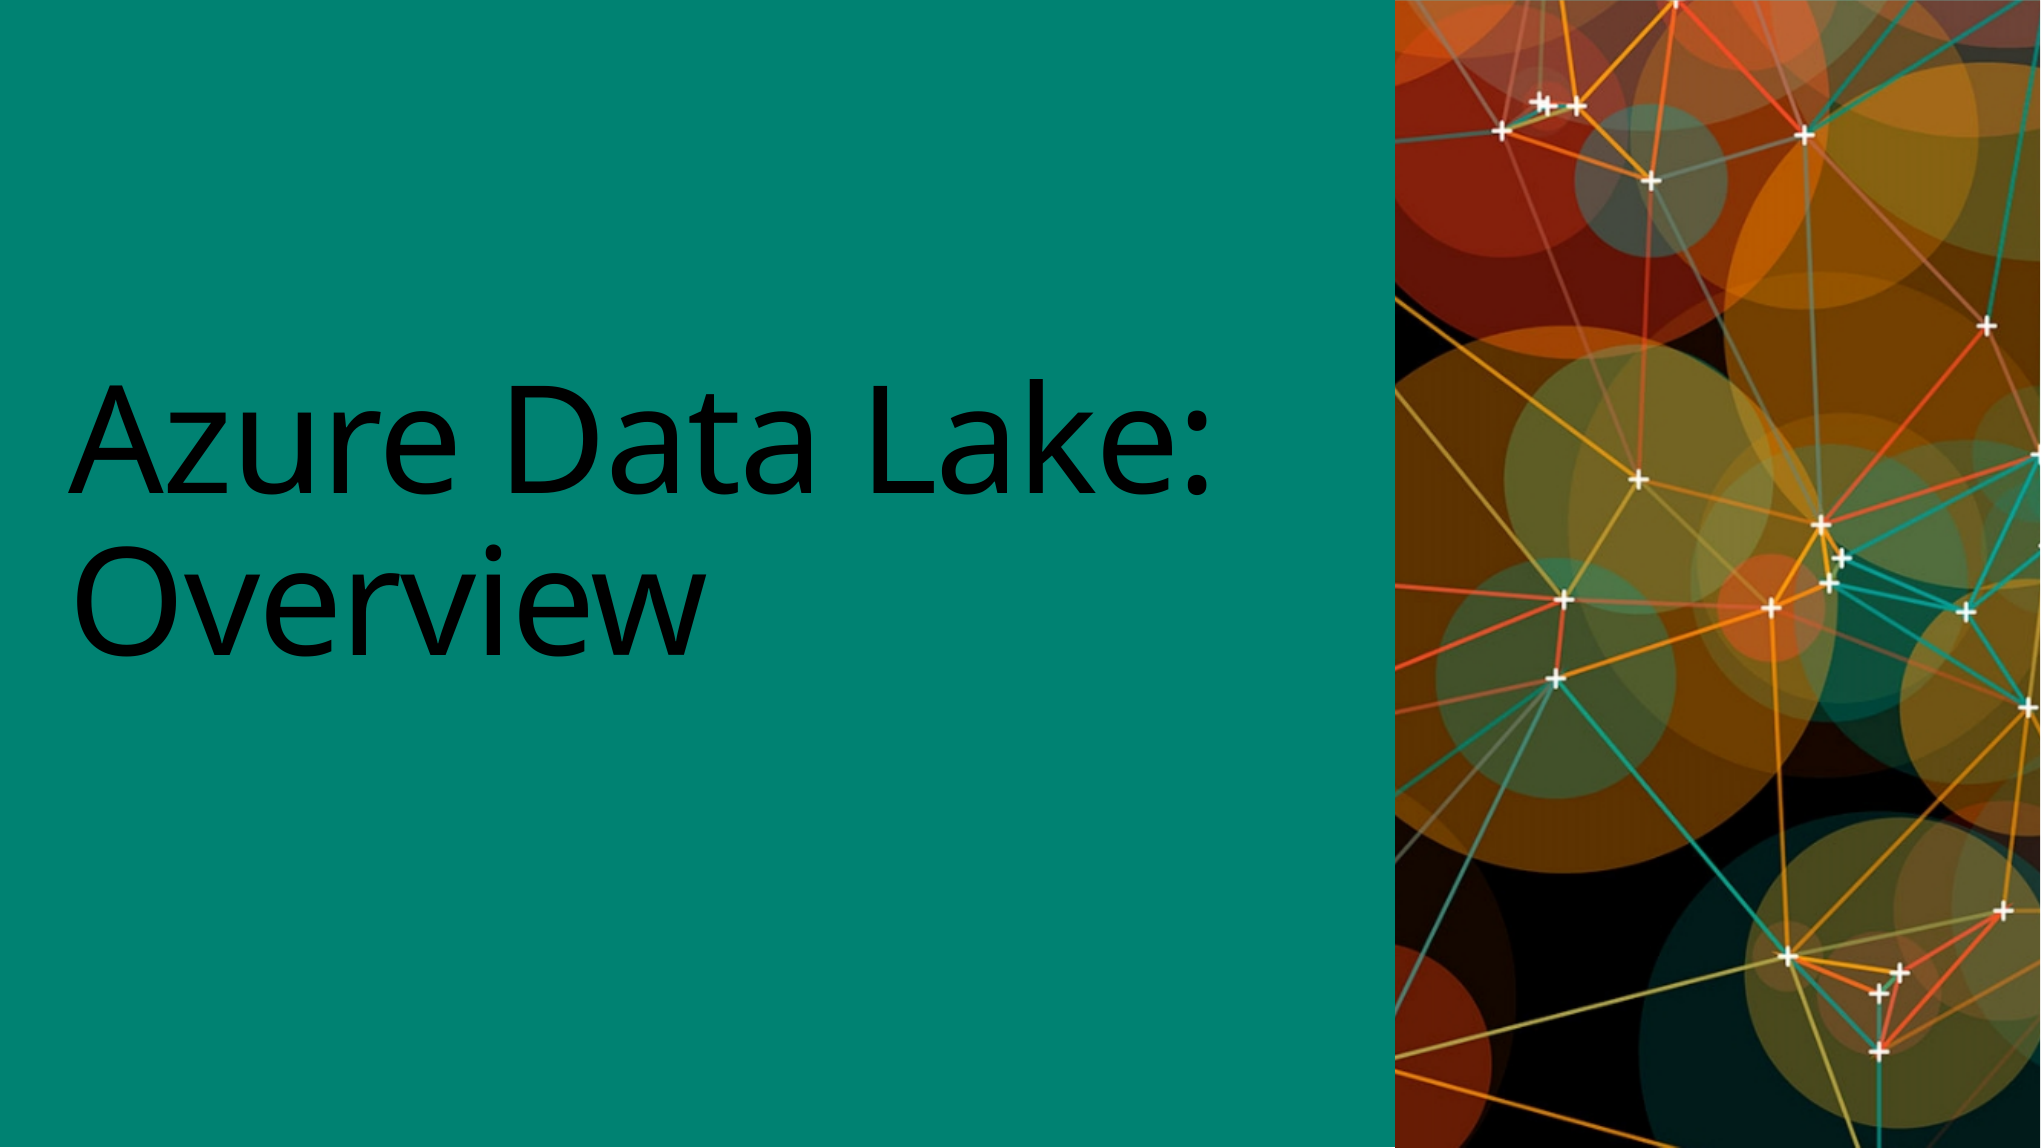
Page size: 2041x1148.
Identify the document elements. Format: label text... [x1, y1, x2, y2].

title Azure Data Lake: Overview [45, 348, 1396, 543]
picture [1395, 1, 2040, 1148]
